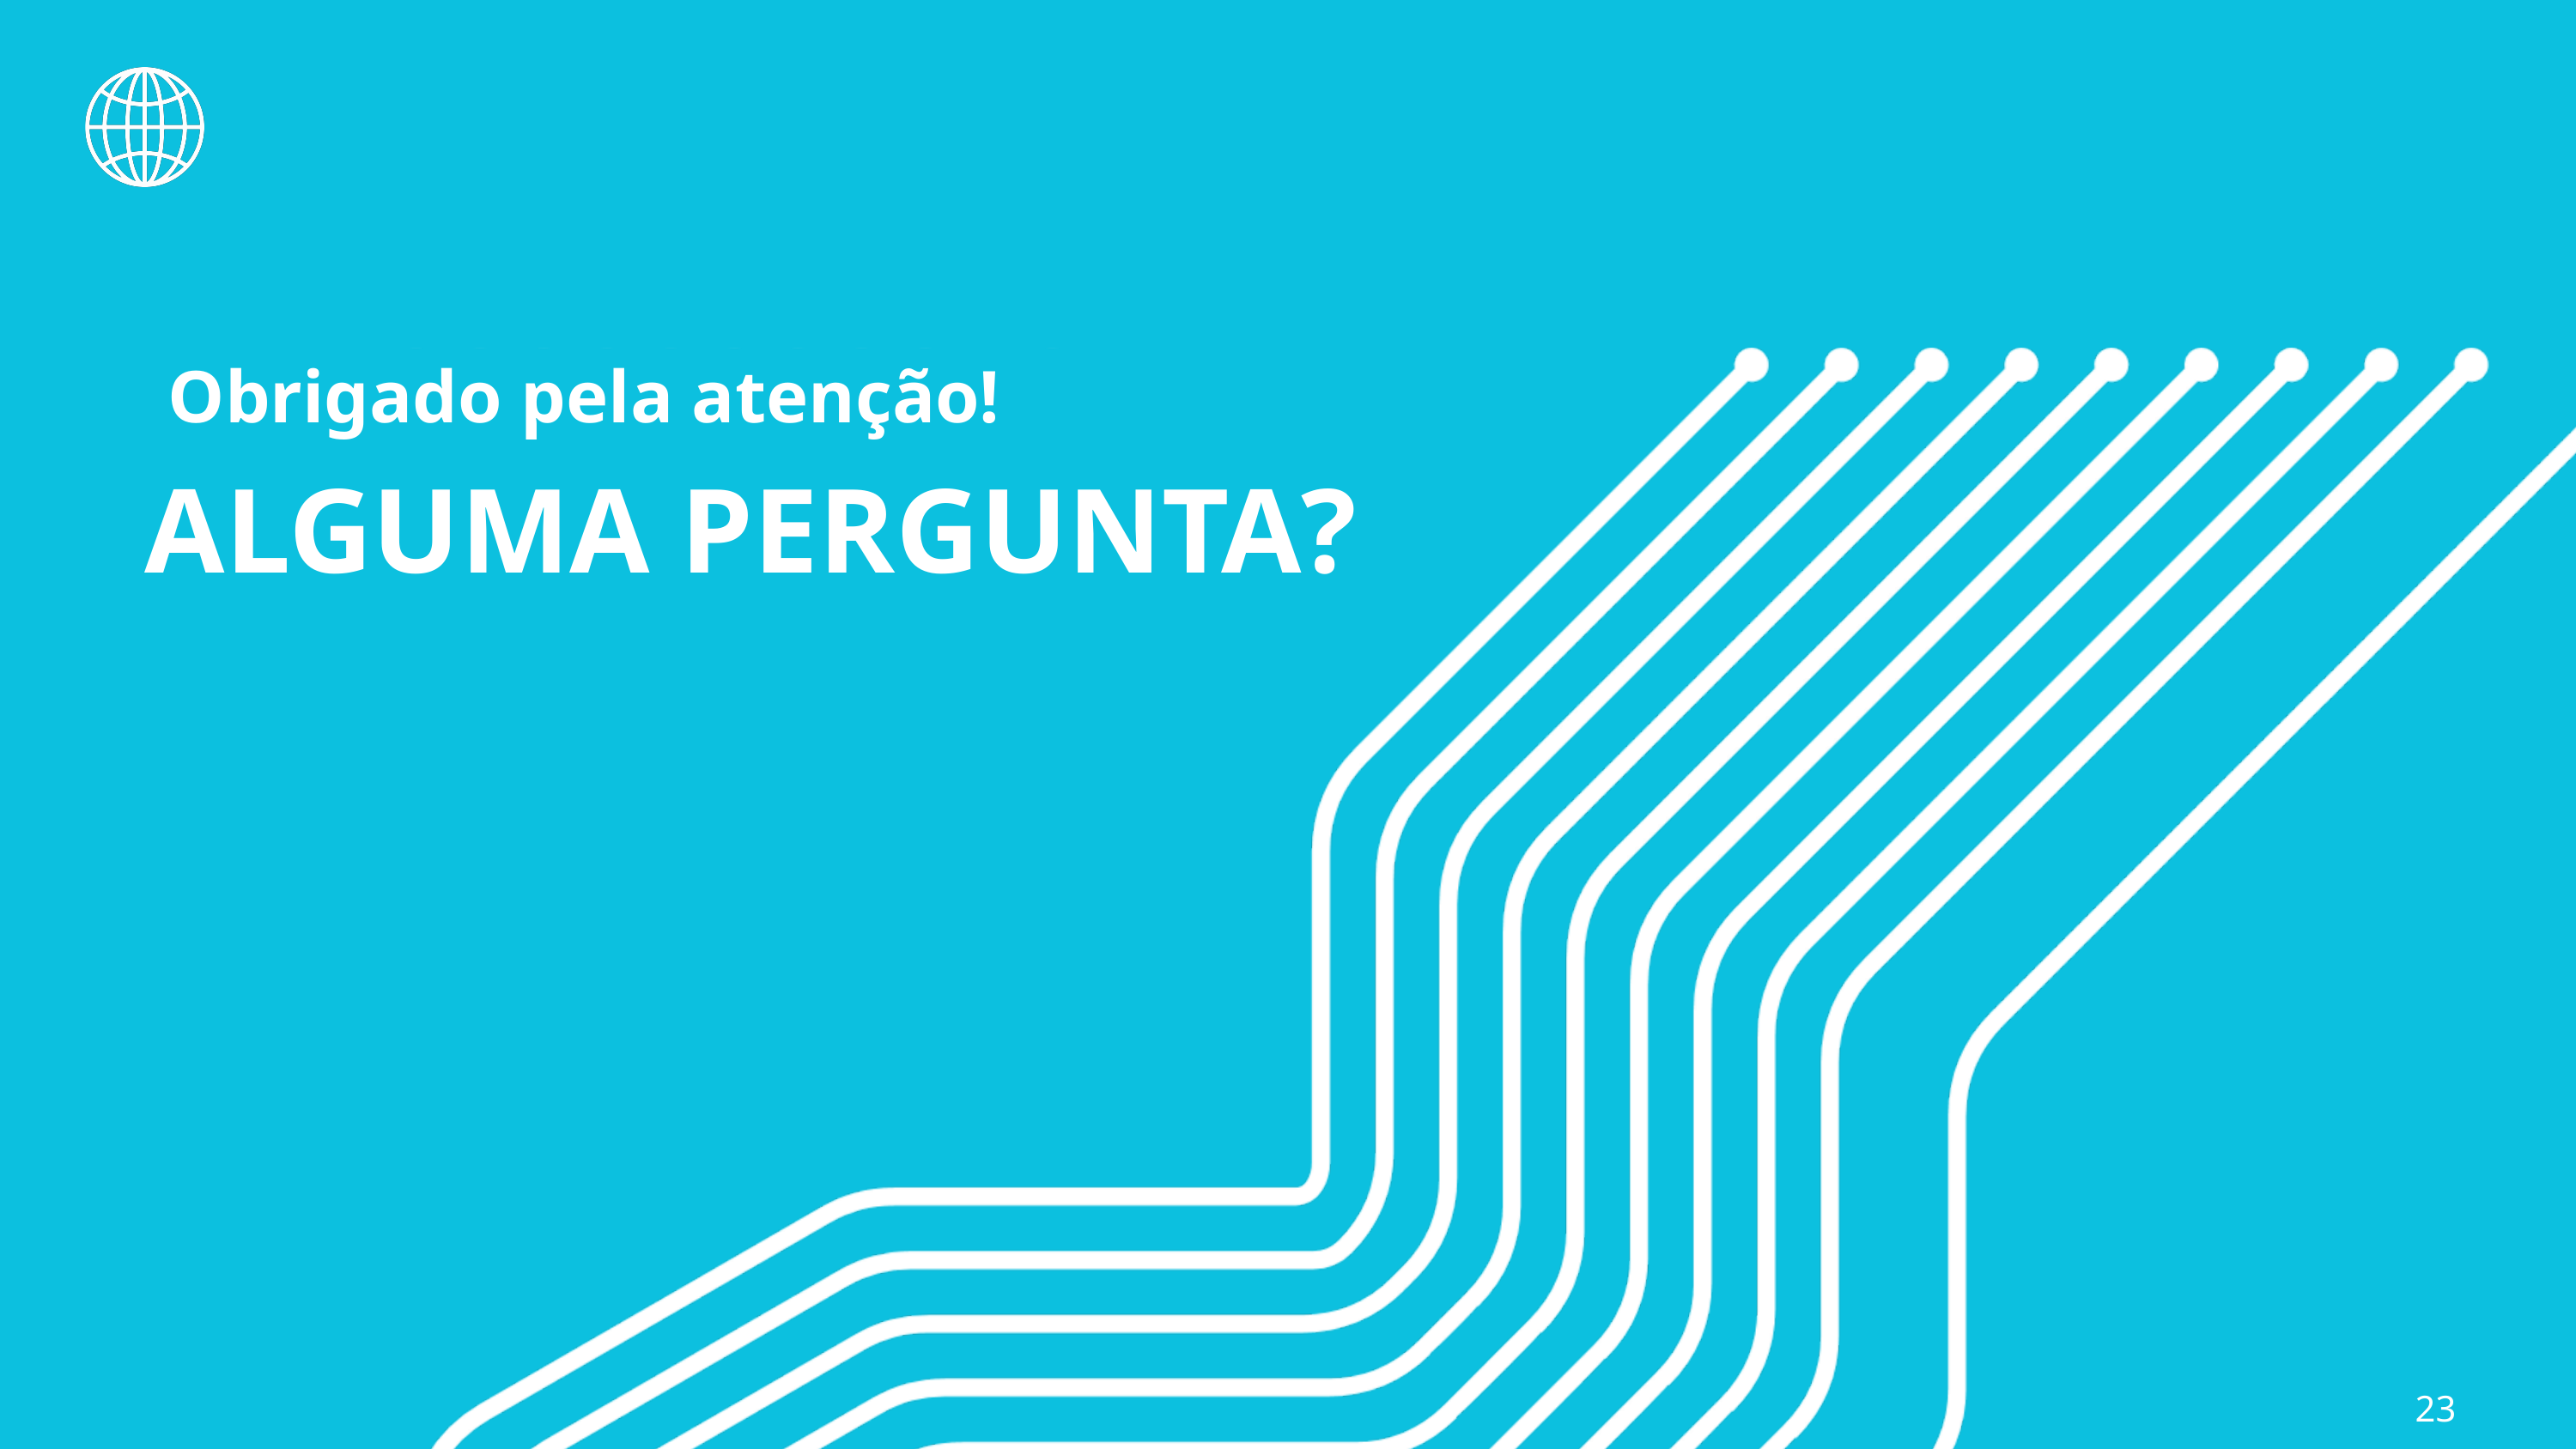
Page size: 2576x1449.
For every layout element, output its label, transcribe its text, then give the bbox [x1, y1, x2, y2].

text_box Obrigado pela atenção! [167, 336, 1176, 438]
text_box [398, 348, 2576, 1449]
text_box ALGUMA PERGUNTA? [144, 454, 398, 597]
text_box 23 [2415, 1379, 2457, 1430]
text_box [85, 67, 204, 187]
